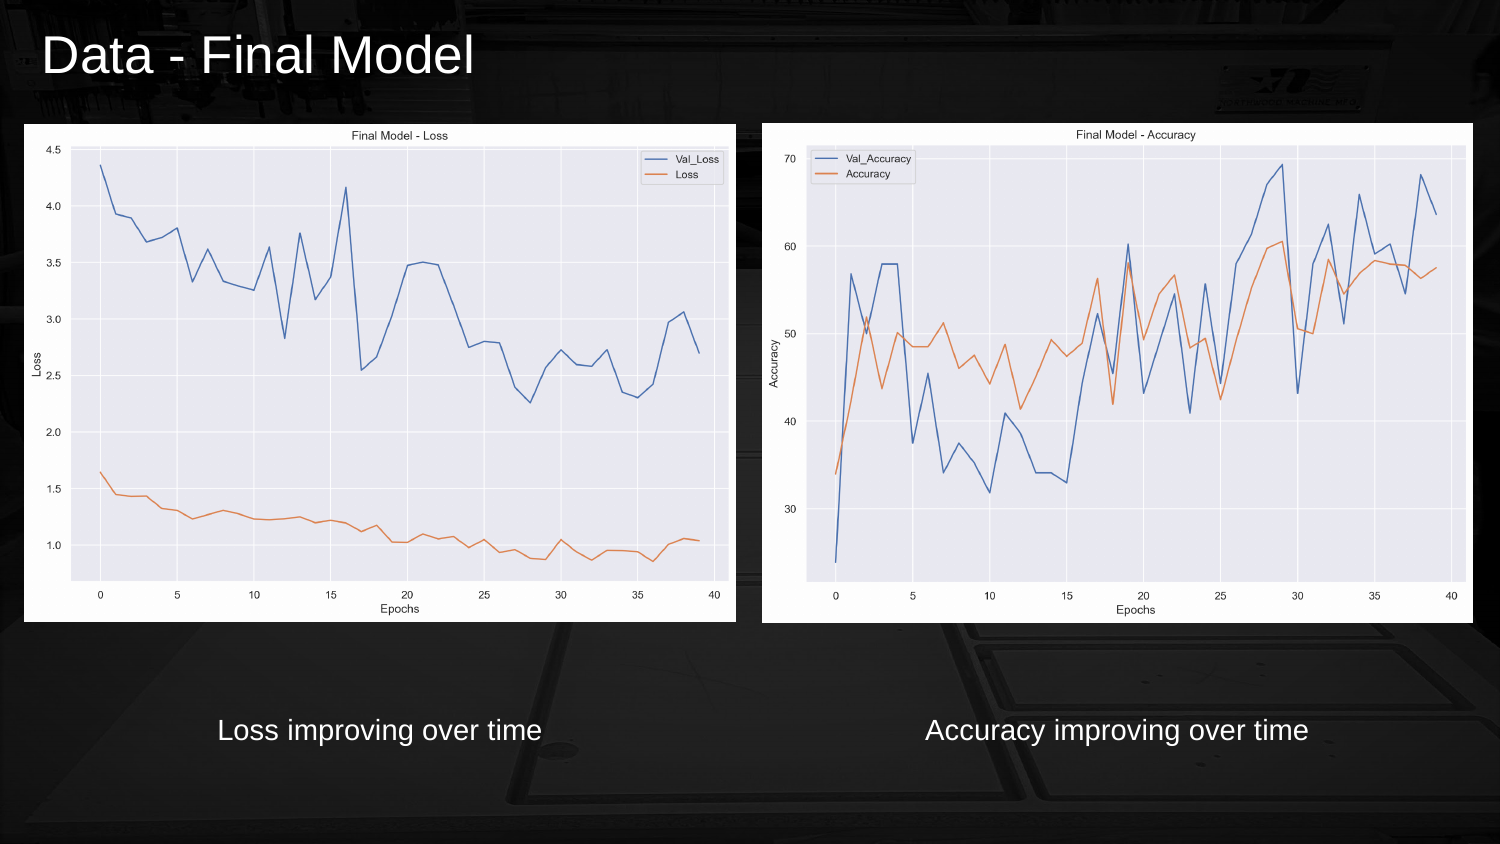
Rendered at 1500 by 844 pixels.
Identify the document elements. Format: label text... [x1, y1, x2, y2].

text_box Accuracy improving over time [883, 695, 1352, 761]
text_box Loss improving over time [145, 695, 615, 761]
picture [0, 0, 1500, 844]
title Data - Final Model [26, 5, 1425, 100]
